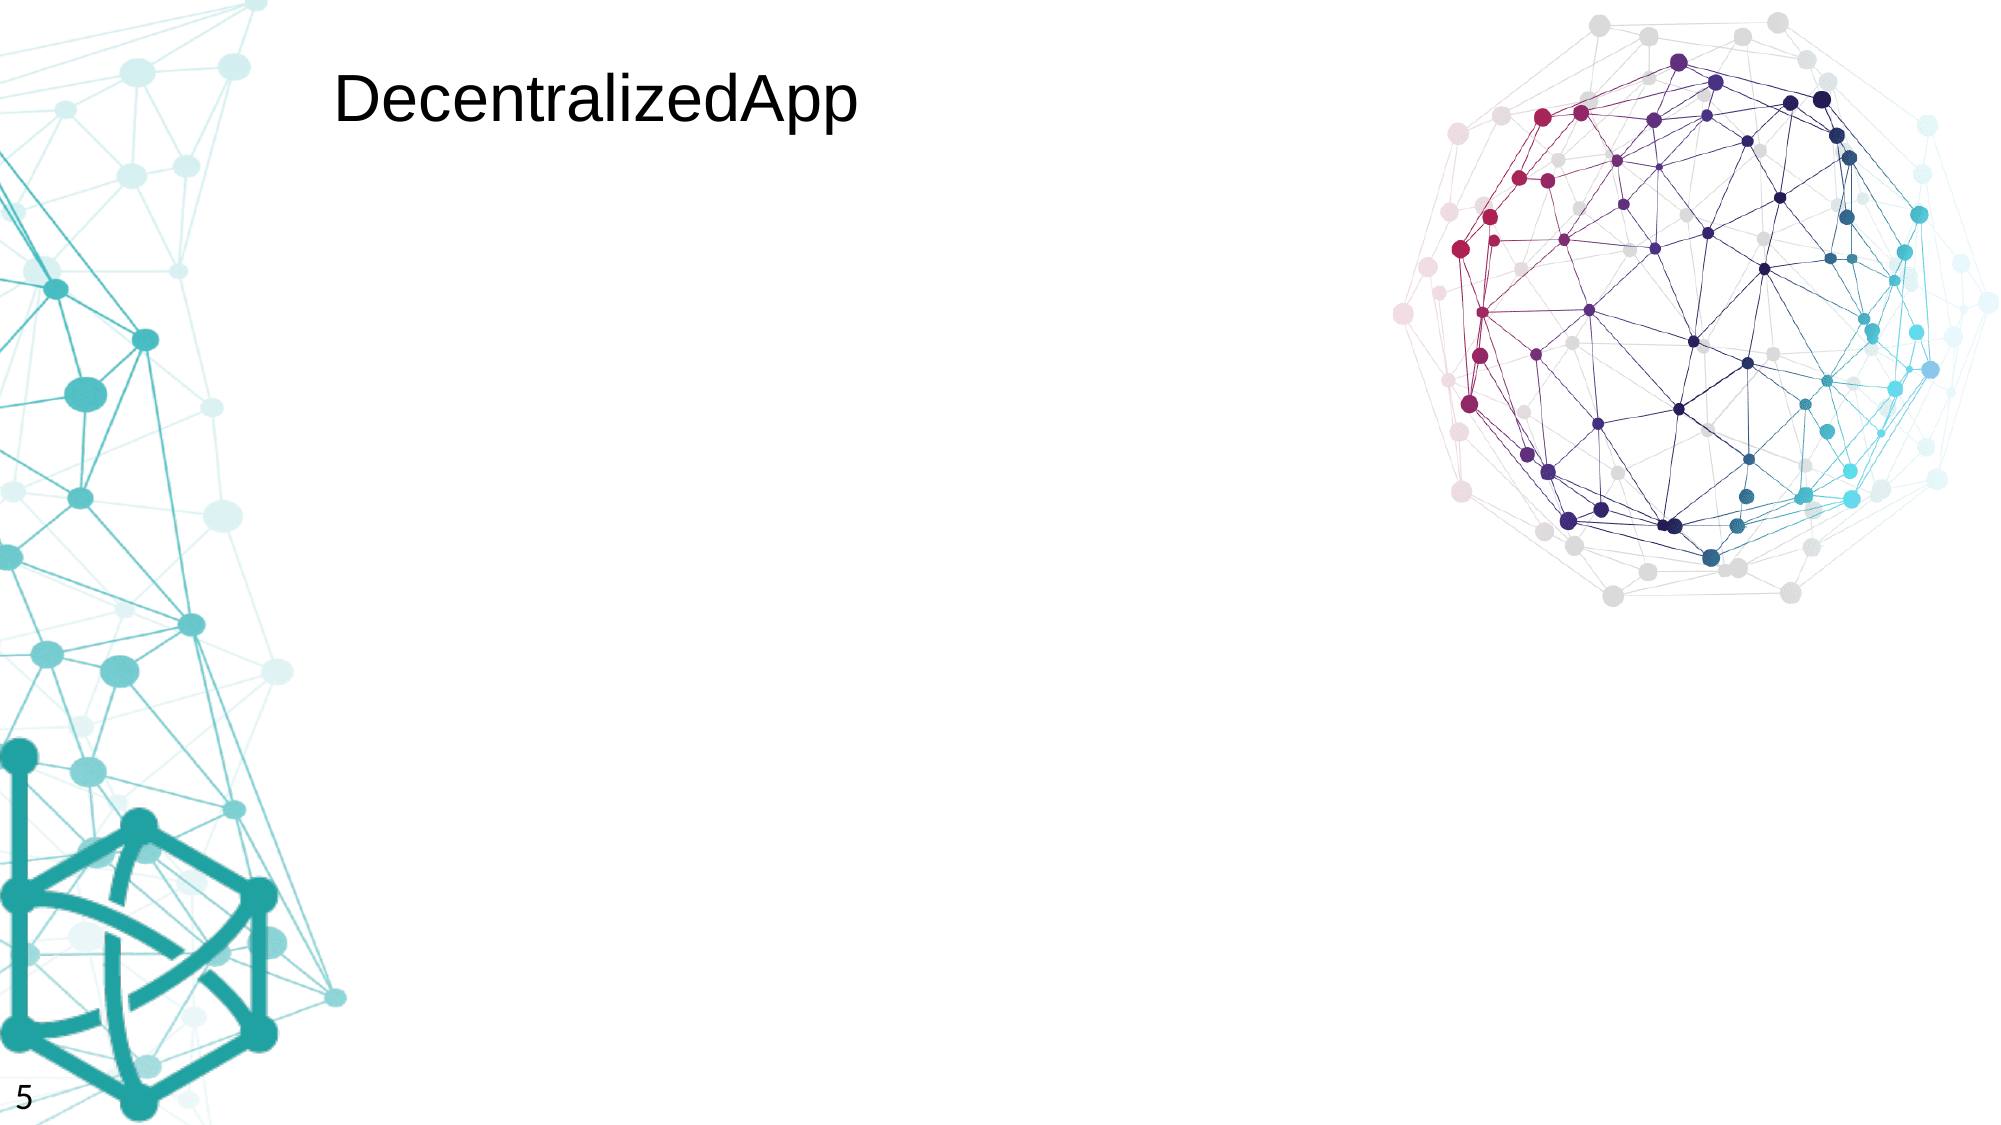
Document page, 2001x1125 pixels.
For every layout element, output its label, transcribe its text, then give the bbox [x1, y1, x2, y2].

picture [1393, 0, 2000, 620]
text_box DecentralizedApp [318, 47, 945, 142]
picture [0, 0, 737, 1125]
